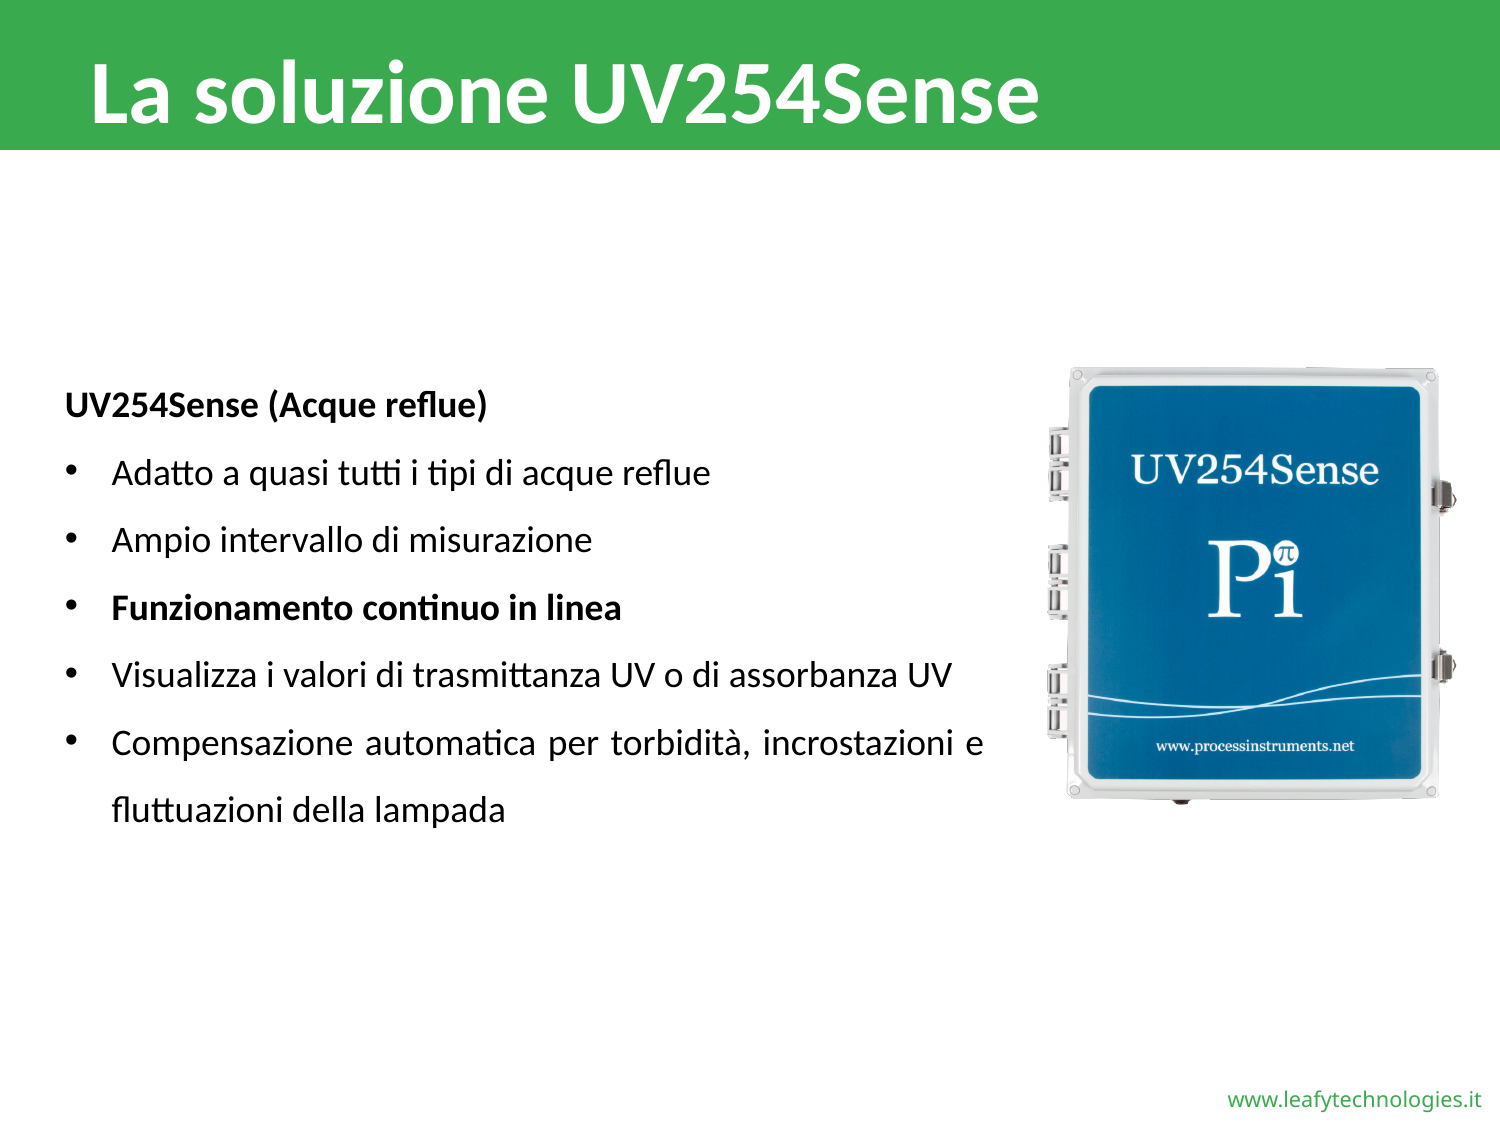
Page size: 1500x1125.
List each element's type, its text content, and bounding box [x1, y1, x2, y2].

text_box UV254Sense (Acque reflue) Adatto a quasi tutti i tipi di acque reflue Ampio intervallo di misurazione Funzionamento continuo in linea Visualizza i valori di trasmittanza UV o di assorbanza UV Compensazione automatica per torbidità, incrostazioni e fluttuazioni della lampada [50, 350, 996, 838]
title La soluzione UV254Sense [75, 24, 1463, 150]
picture [1001, 299, 1500, 886]
